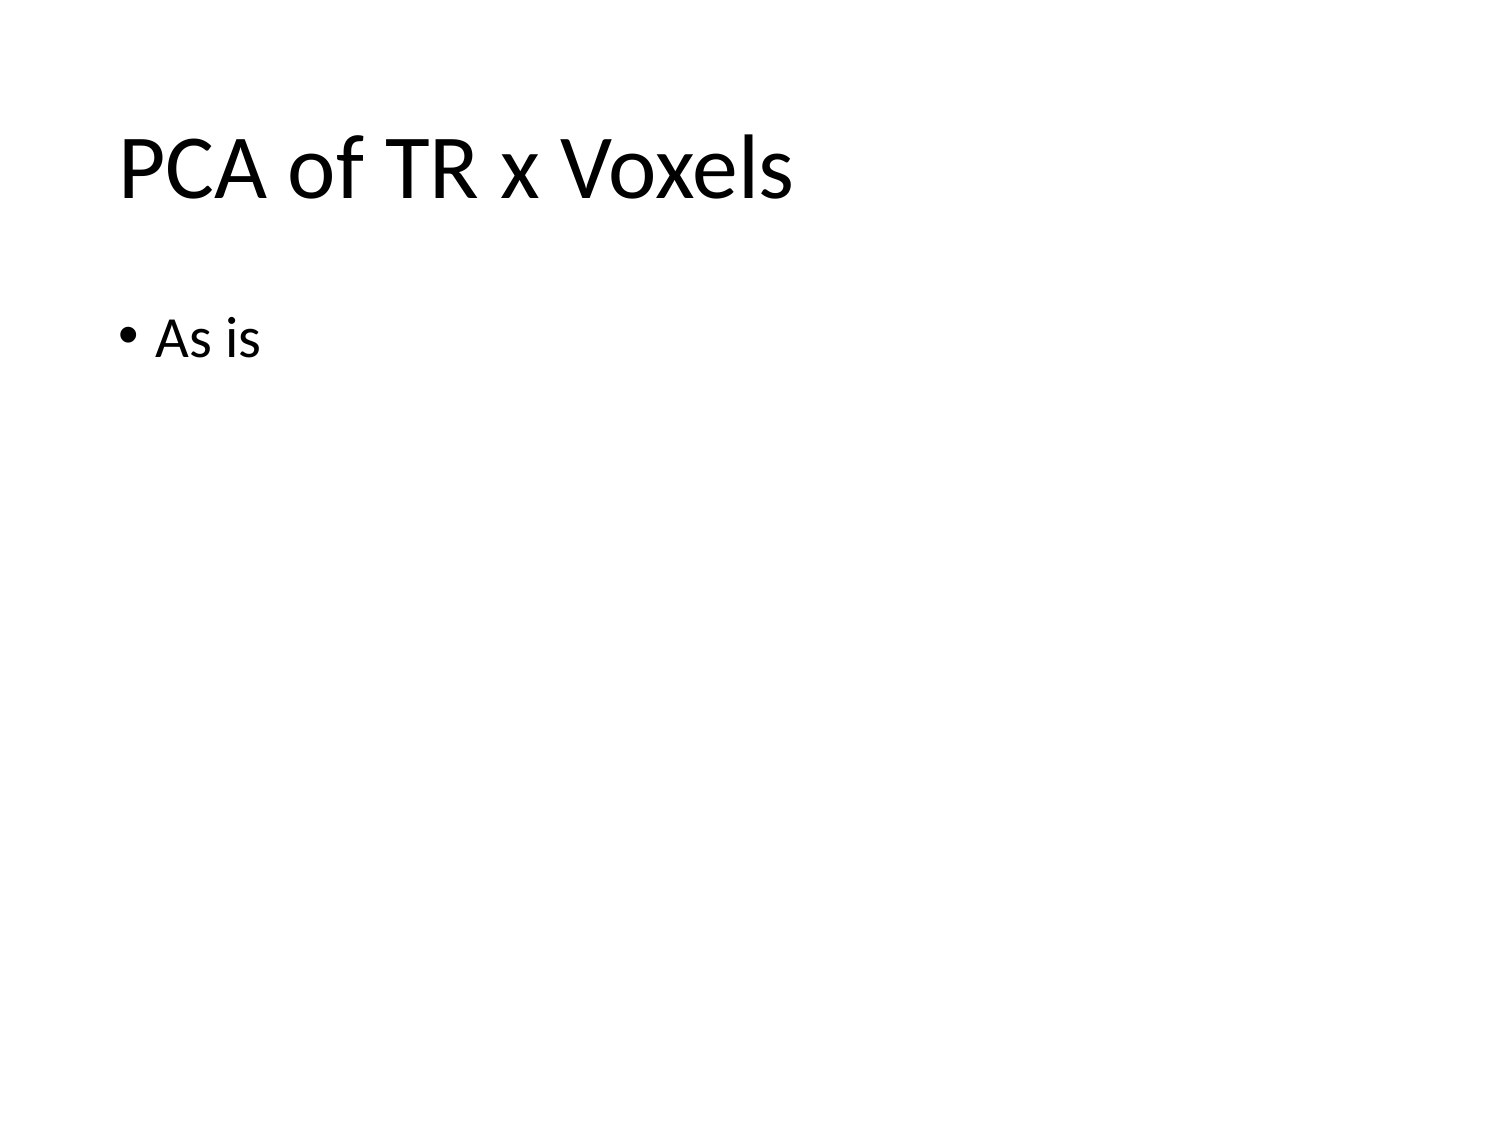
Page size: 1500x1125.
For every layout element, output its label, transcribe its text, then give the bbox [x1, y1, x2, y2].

title PCA of TR x Voxels [103, 59, 1397, 278]
list As is [103, 299, 1397, 1014]
